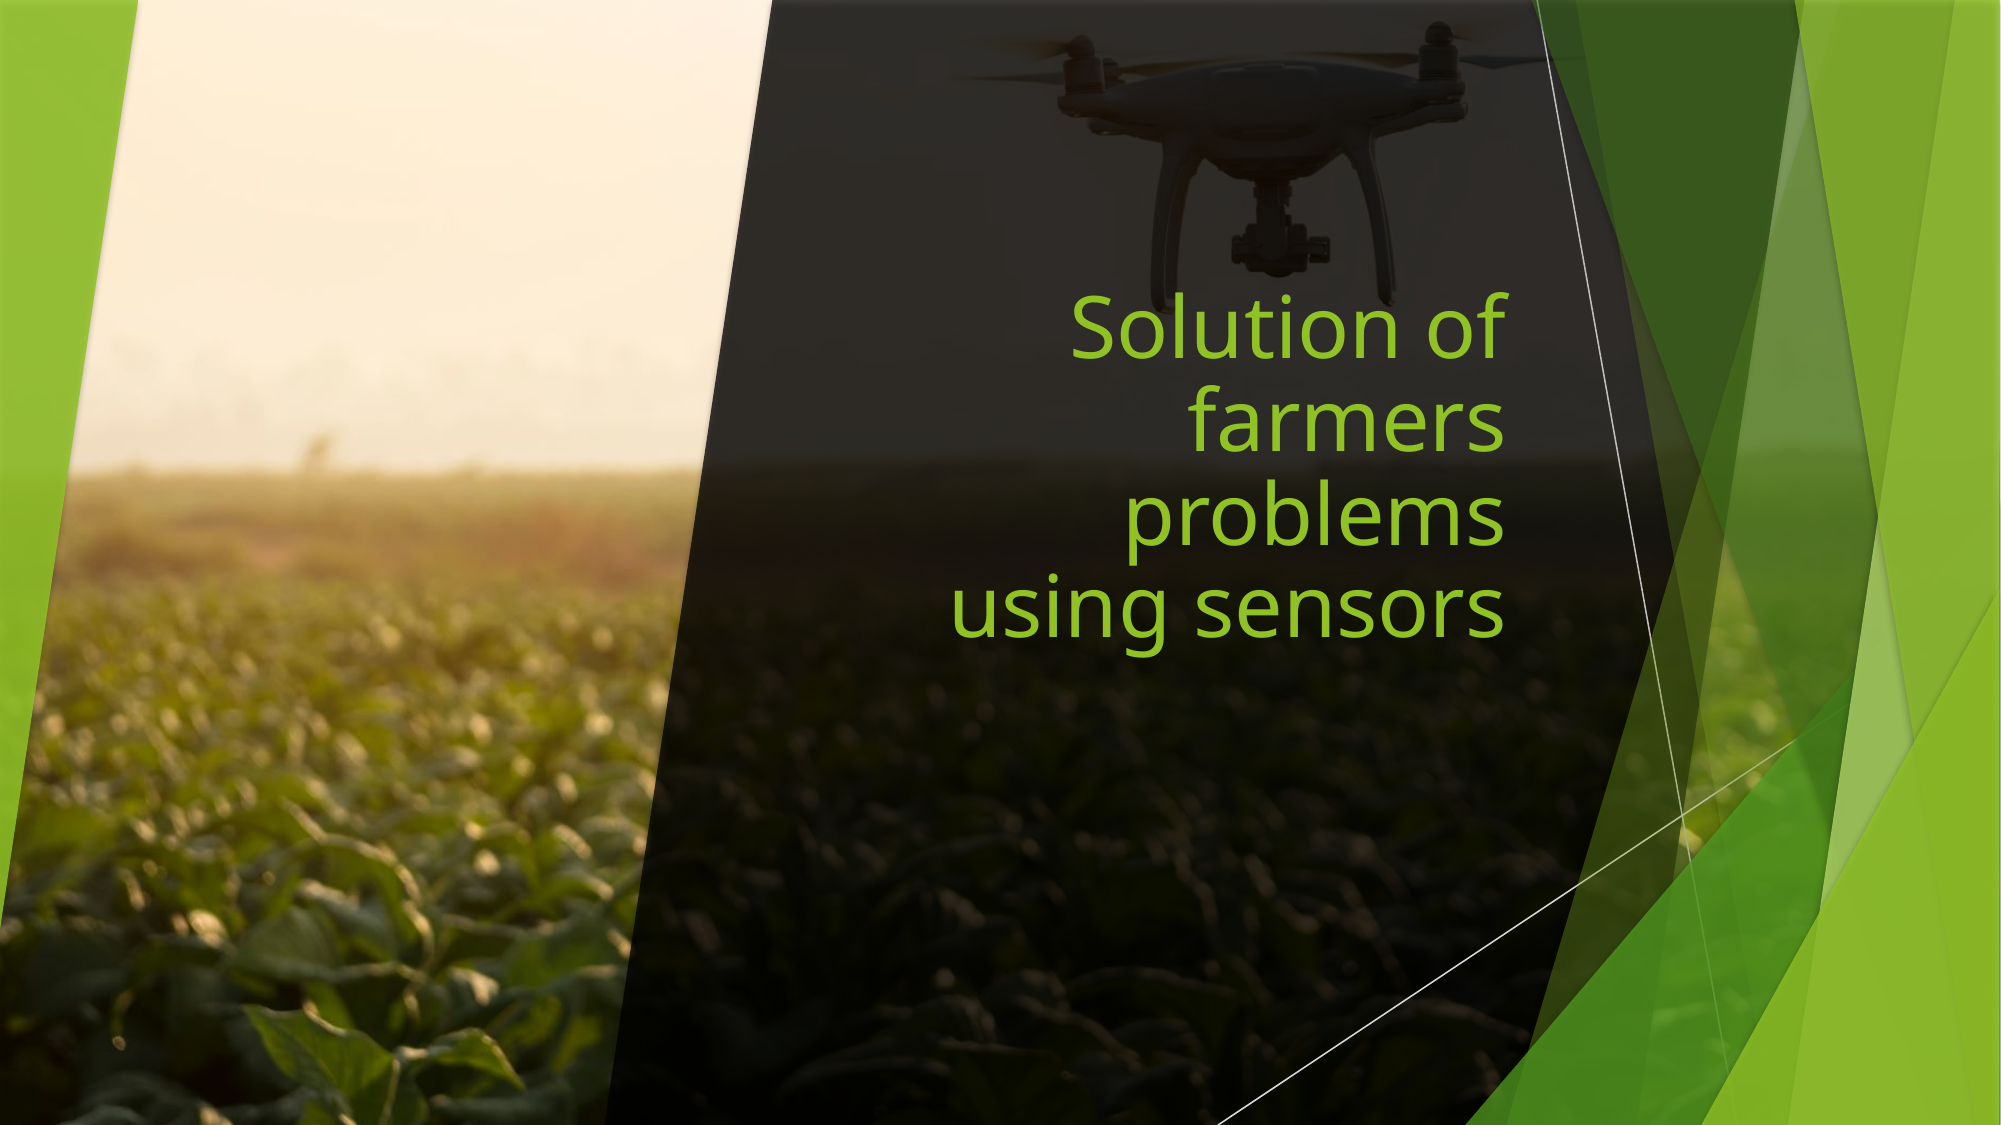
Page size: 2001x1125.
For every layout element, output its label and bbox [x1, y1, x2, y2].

text_box [1536, 0, 1738, 602]
picture [0, 0, 1536, 1125]
picture [1738, 0, 2000, 603]
text_box [1217, 603, 2000, 1125]
